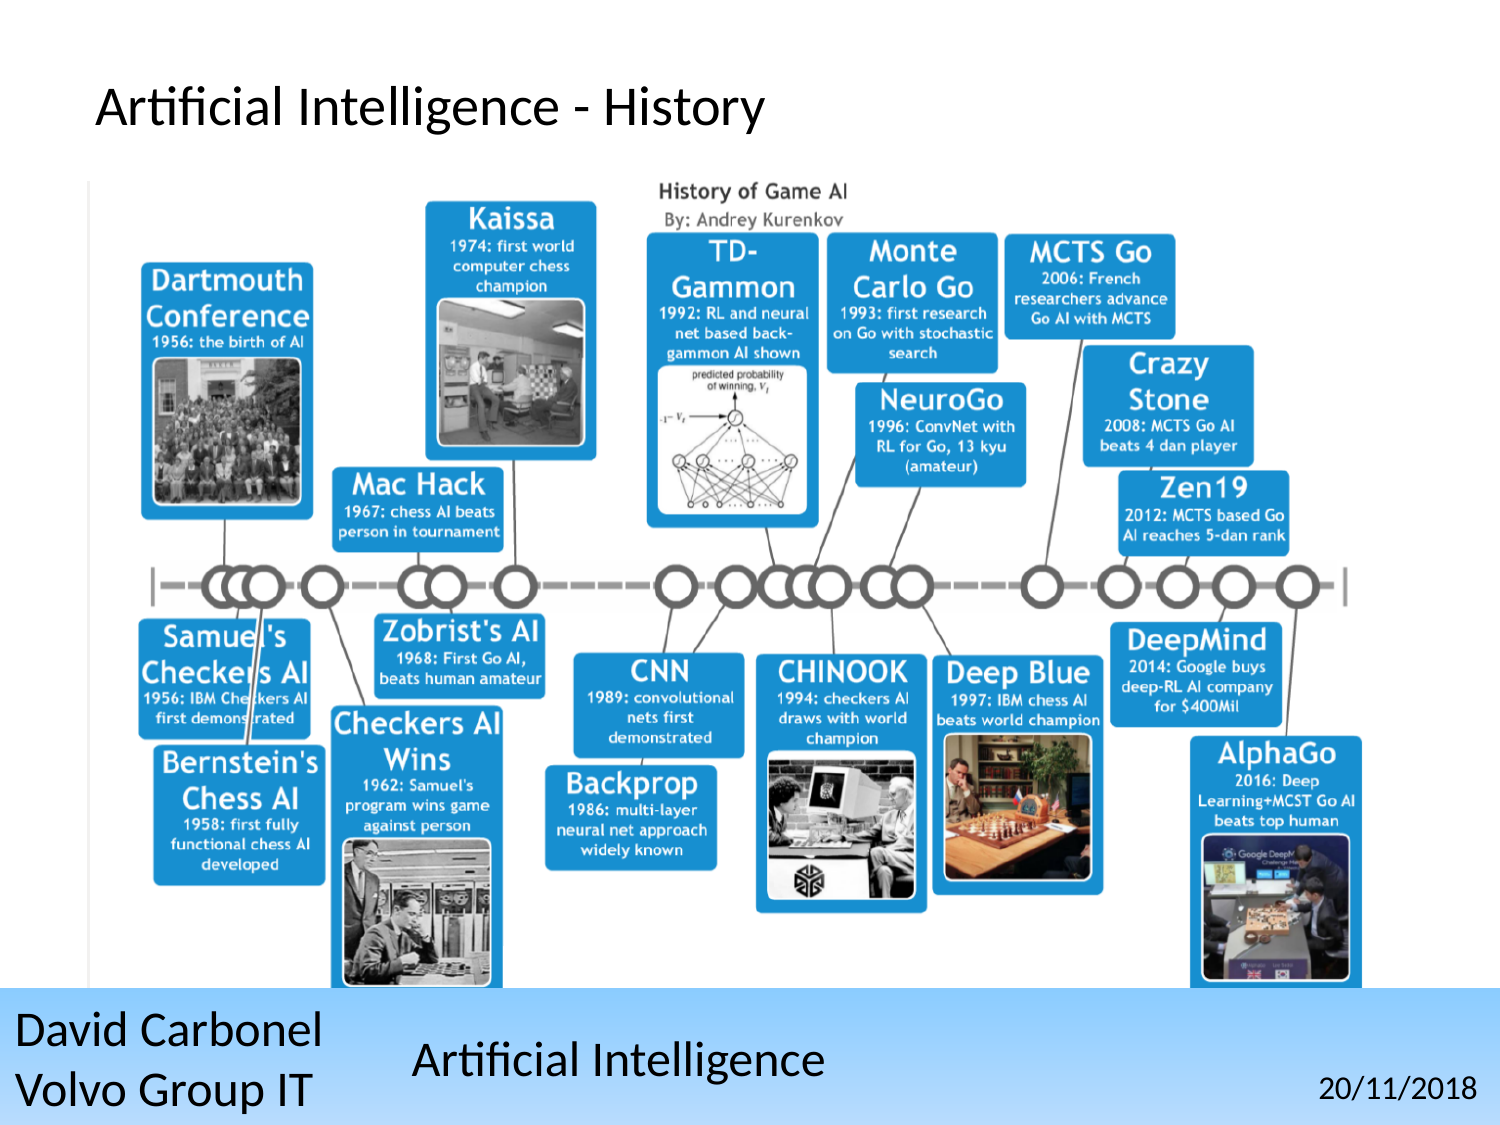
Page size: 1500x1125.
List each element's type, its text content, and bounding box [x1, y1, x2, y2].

title Artificial Intelligence - History [75, 45, 1425, 162]
text_box 20/11/2018 [1303, 1059, 1493, 1114]
text_box Artificial Intelligence [396, 1018, 842, 1094]
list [87, 181, 1413, 1000]
text_box [0, 987, 1500, 1125]
text_box David Carbonel Volvo Group IT [0, 988, 365, 1124]
